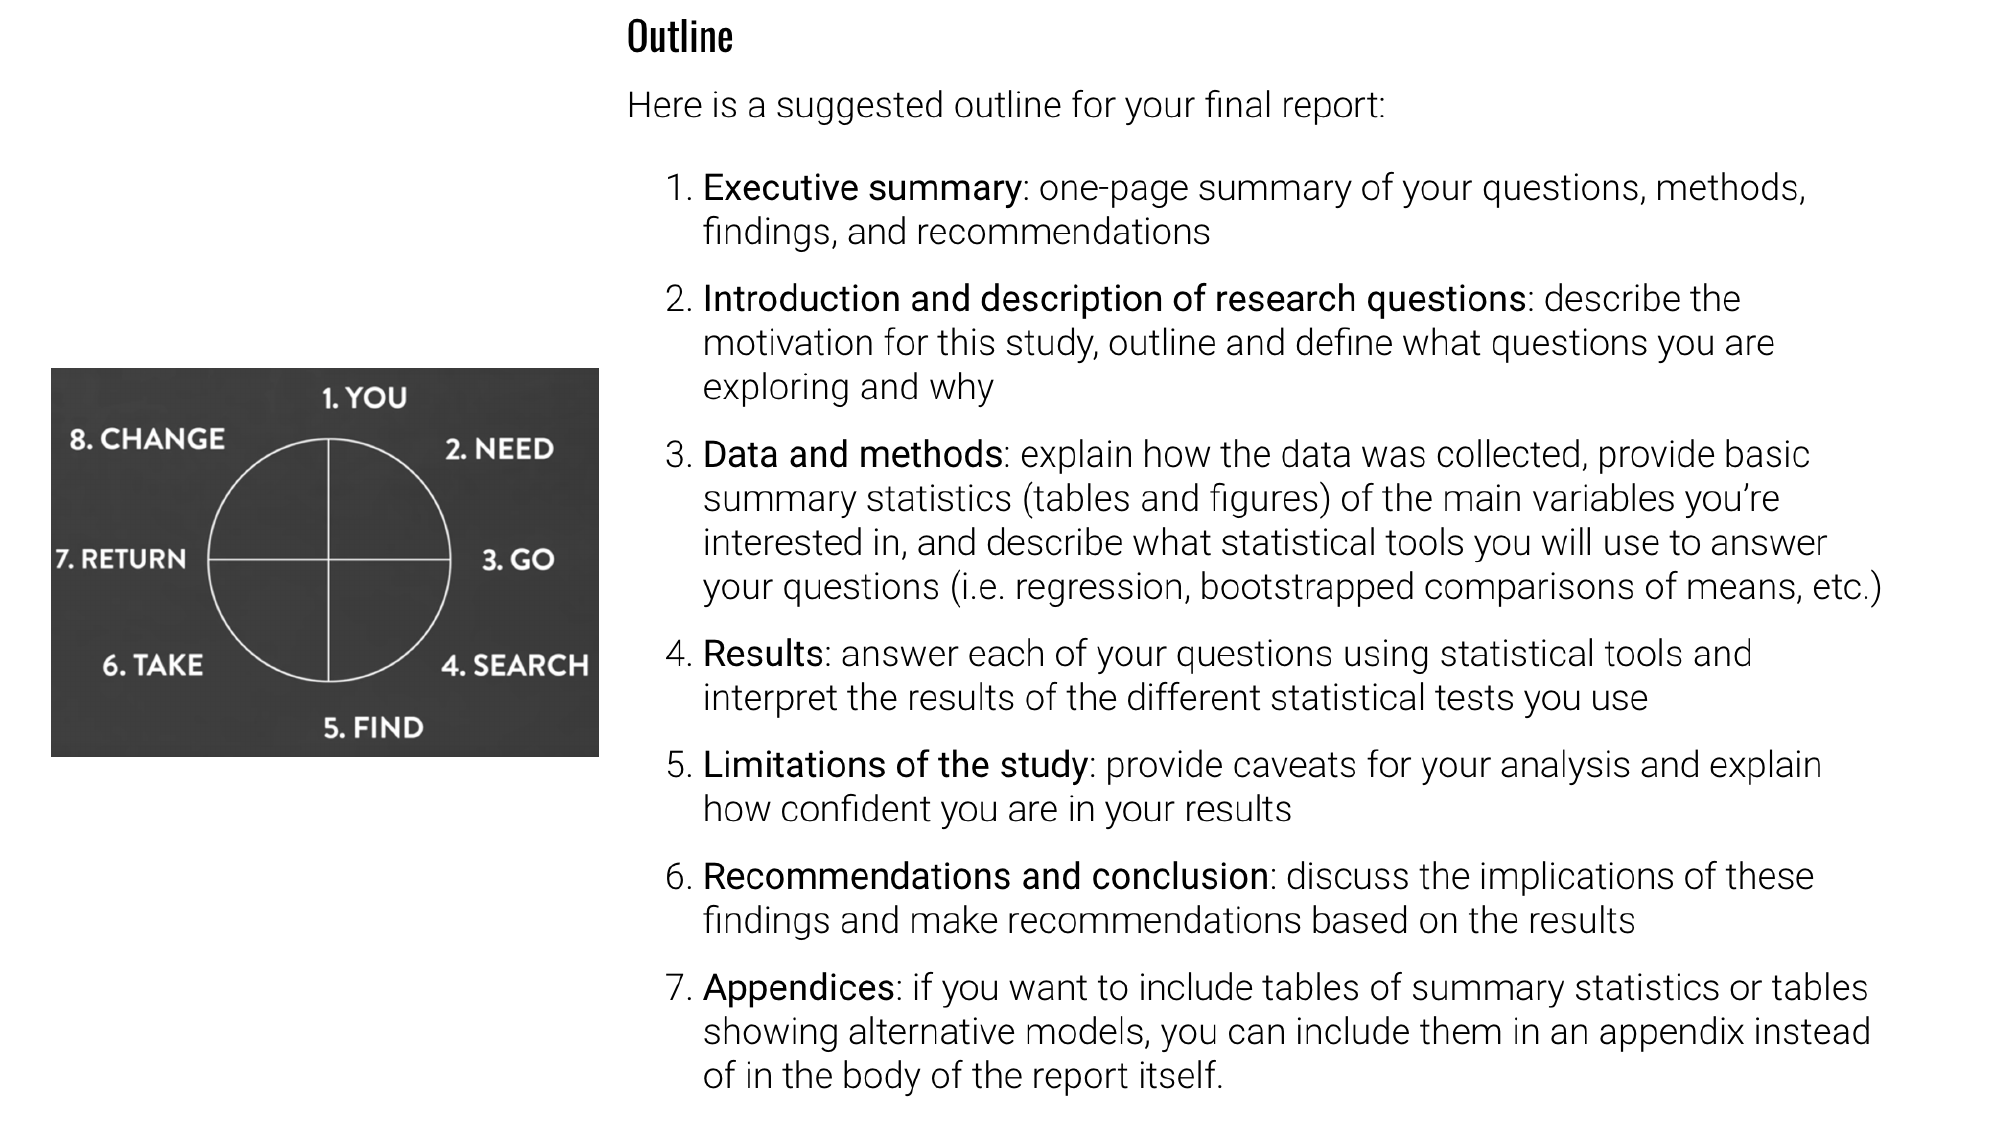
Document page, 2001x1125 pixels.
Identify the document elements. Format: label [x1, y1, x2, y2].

picture [50, 368, 599, 757]
picture [610, 0, 1912, 1125]
